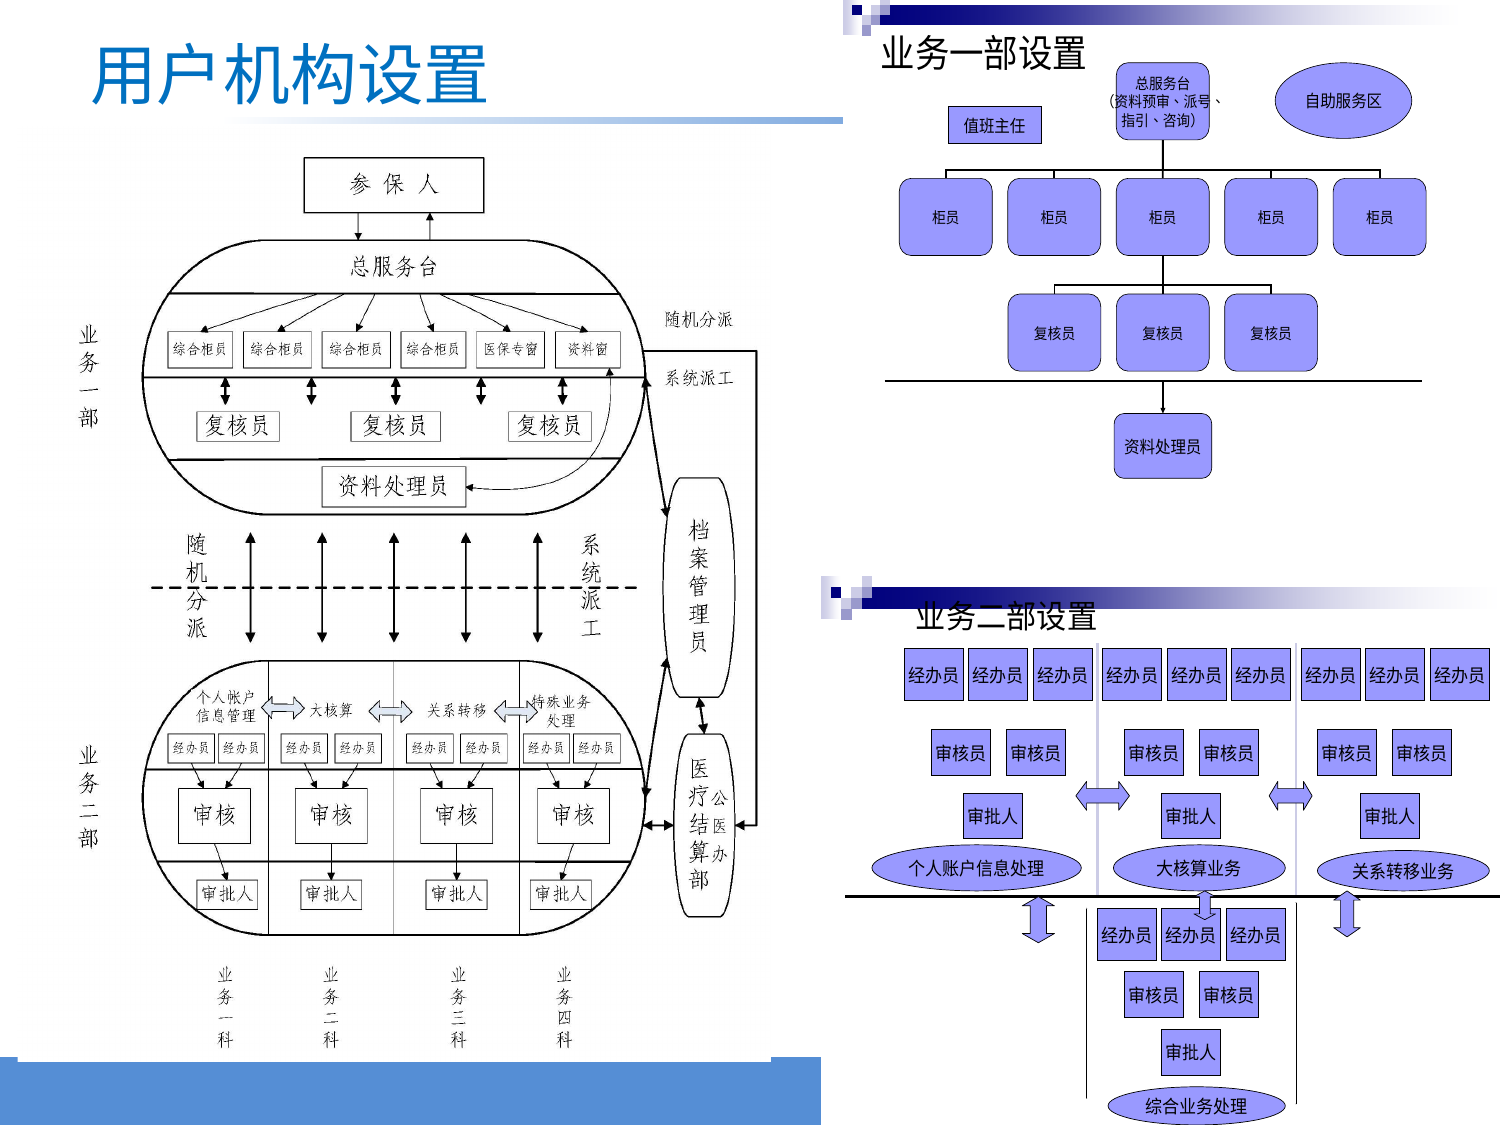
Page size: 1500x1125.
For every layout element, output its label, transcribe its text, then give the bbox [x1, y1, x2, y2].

picture [842, 0, 1464, 509]
title 用户机构设置 [75, 19, 837, 127]
picture [17, 126, 772, 1063]
picture [820, 575, 1500, 1125]
